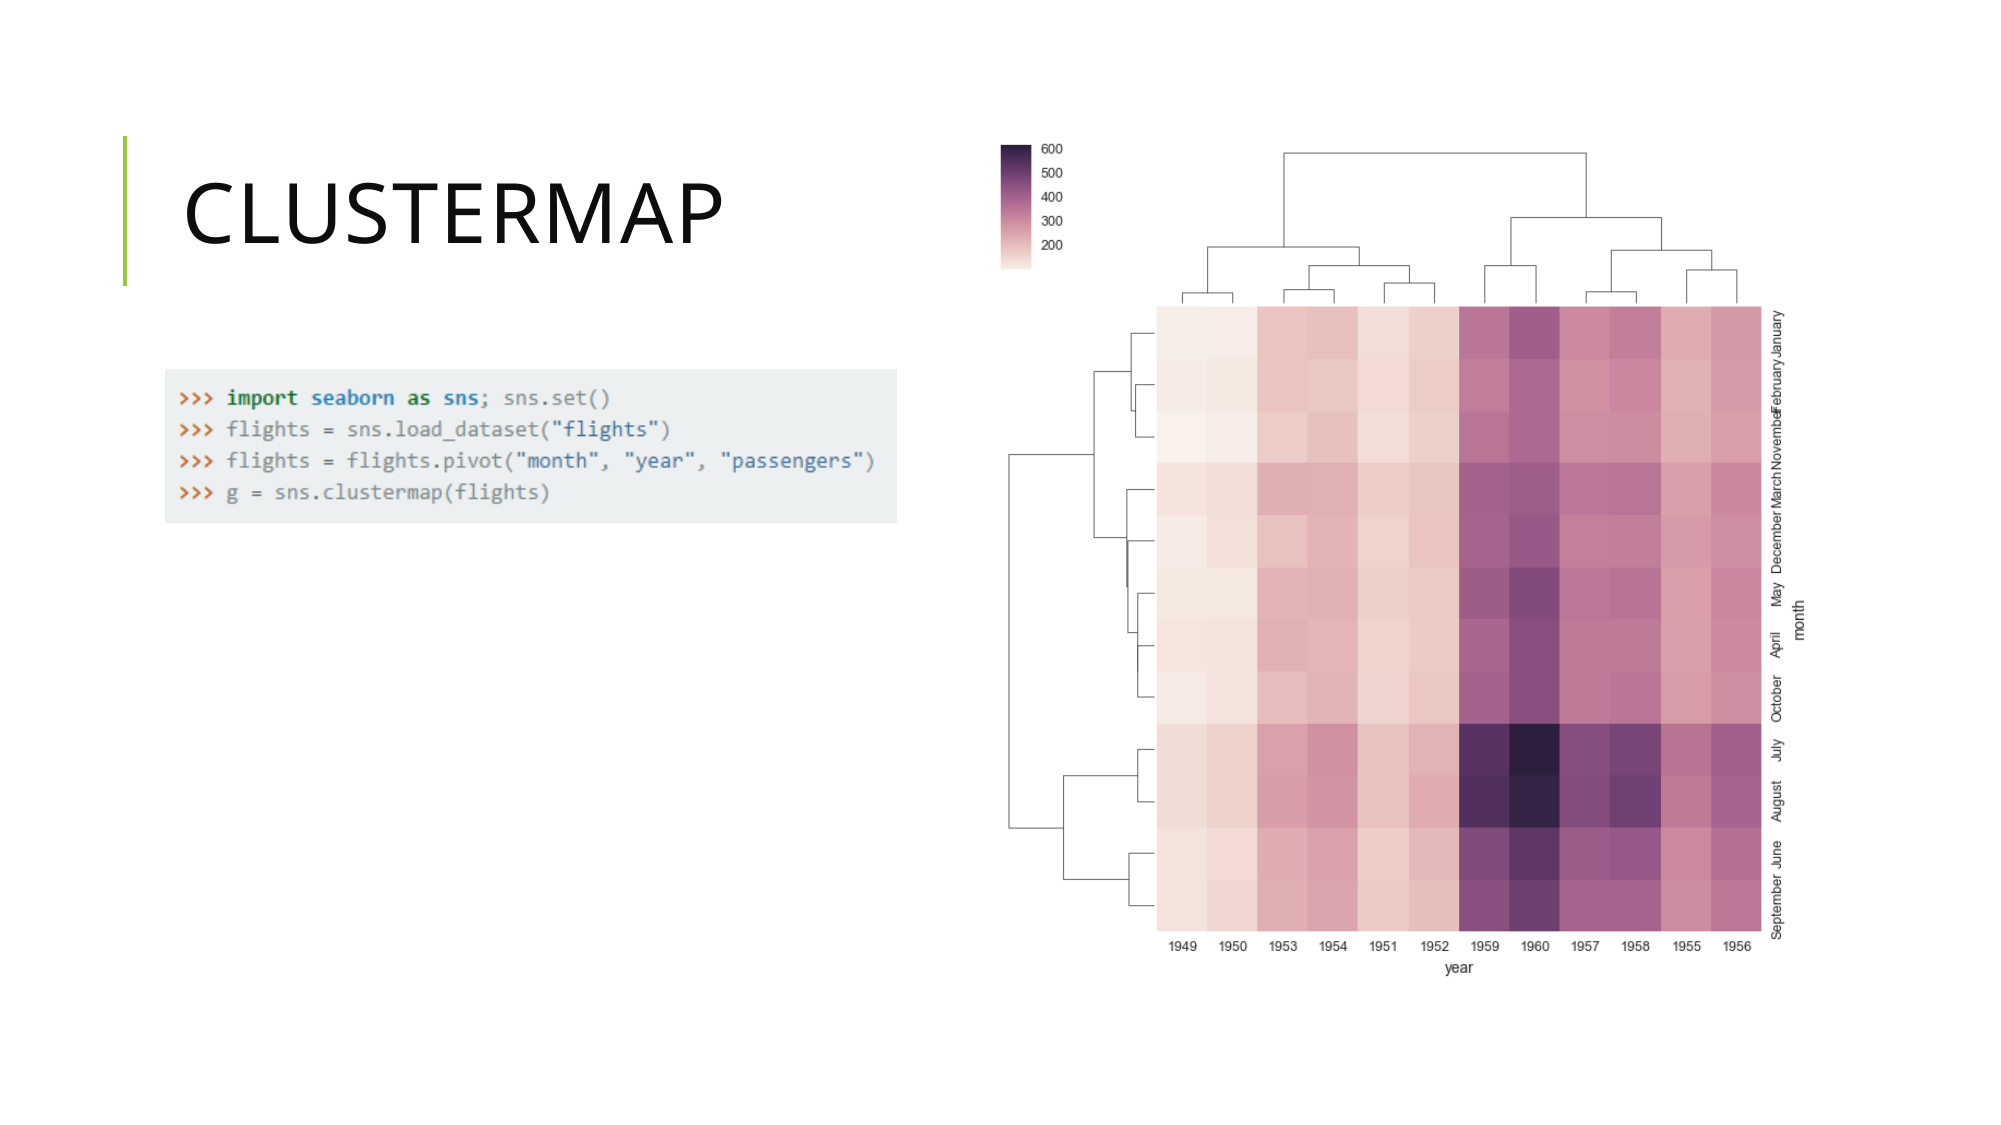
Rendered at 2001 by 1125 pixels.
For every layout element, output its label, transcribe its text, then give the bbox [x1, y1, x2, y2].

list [990, 134, 1816, 986]
picture [164, 368, 897, 523]
title Clustermap [168, 77, 888, 363]
